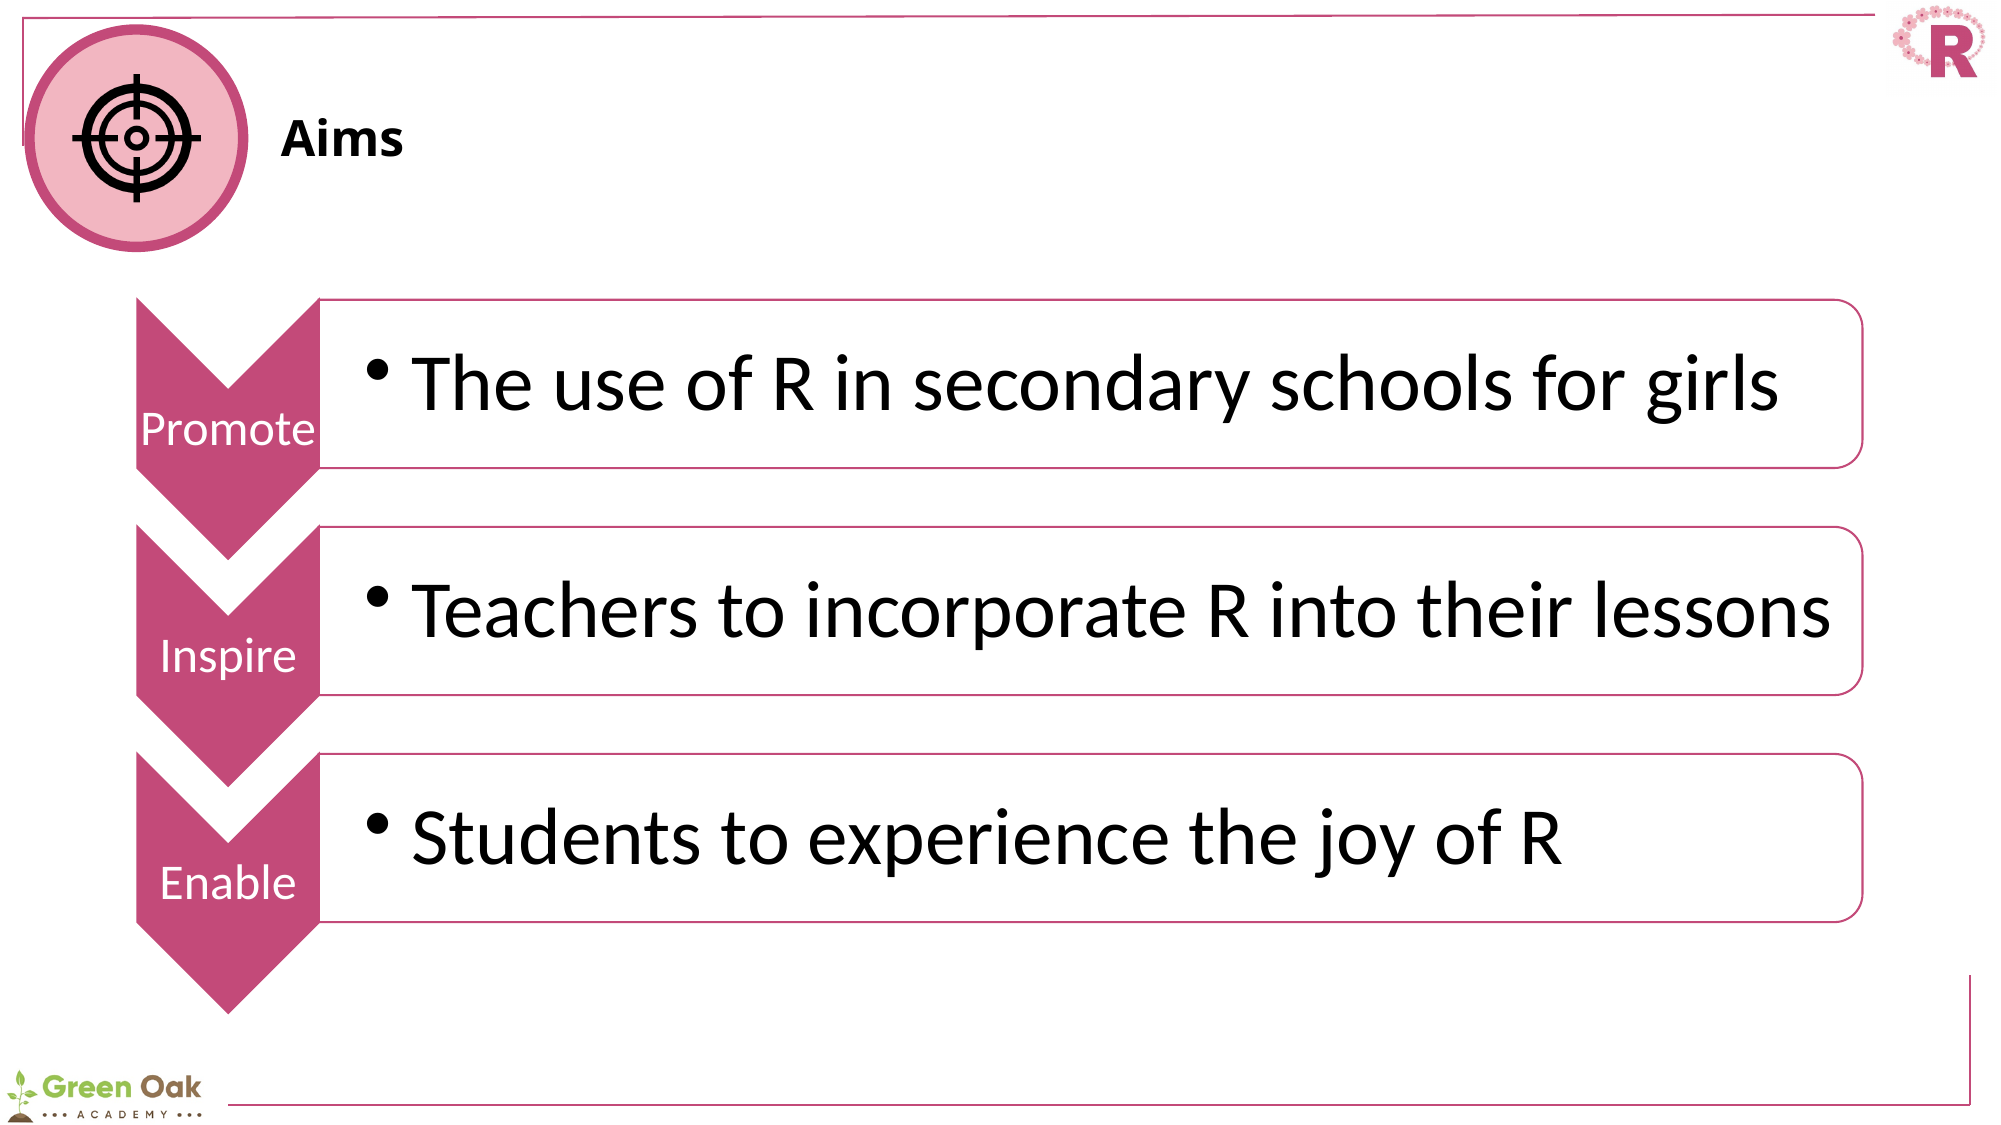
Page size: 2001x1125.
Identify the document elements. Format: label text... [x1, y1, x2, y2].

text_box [29, 29, 244, 247]
picture [1886, 1, 1997, 97]
text_box Aims [266, 99, 419, 175]
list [137, 299, 1863, 1014]
picture [2, 1068, 211, 1124]
